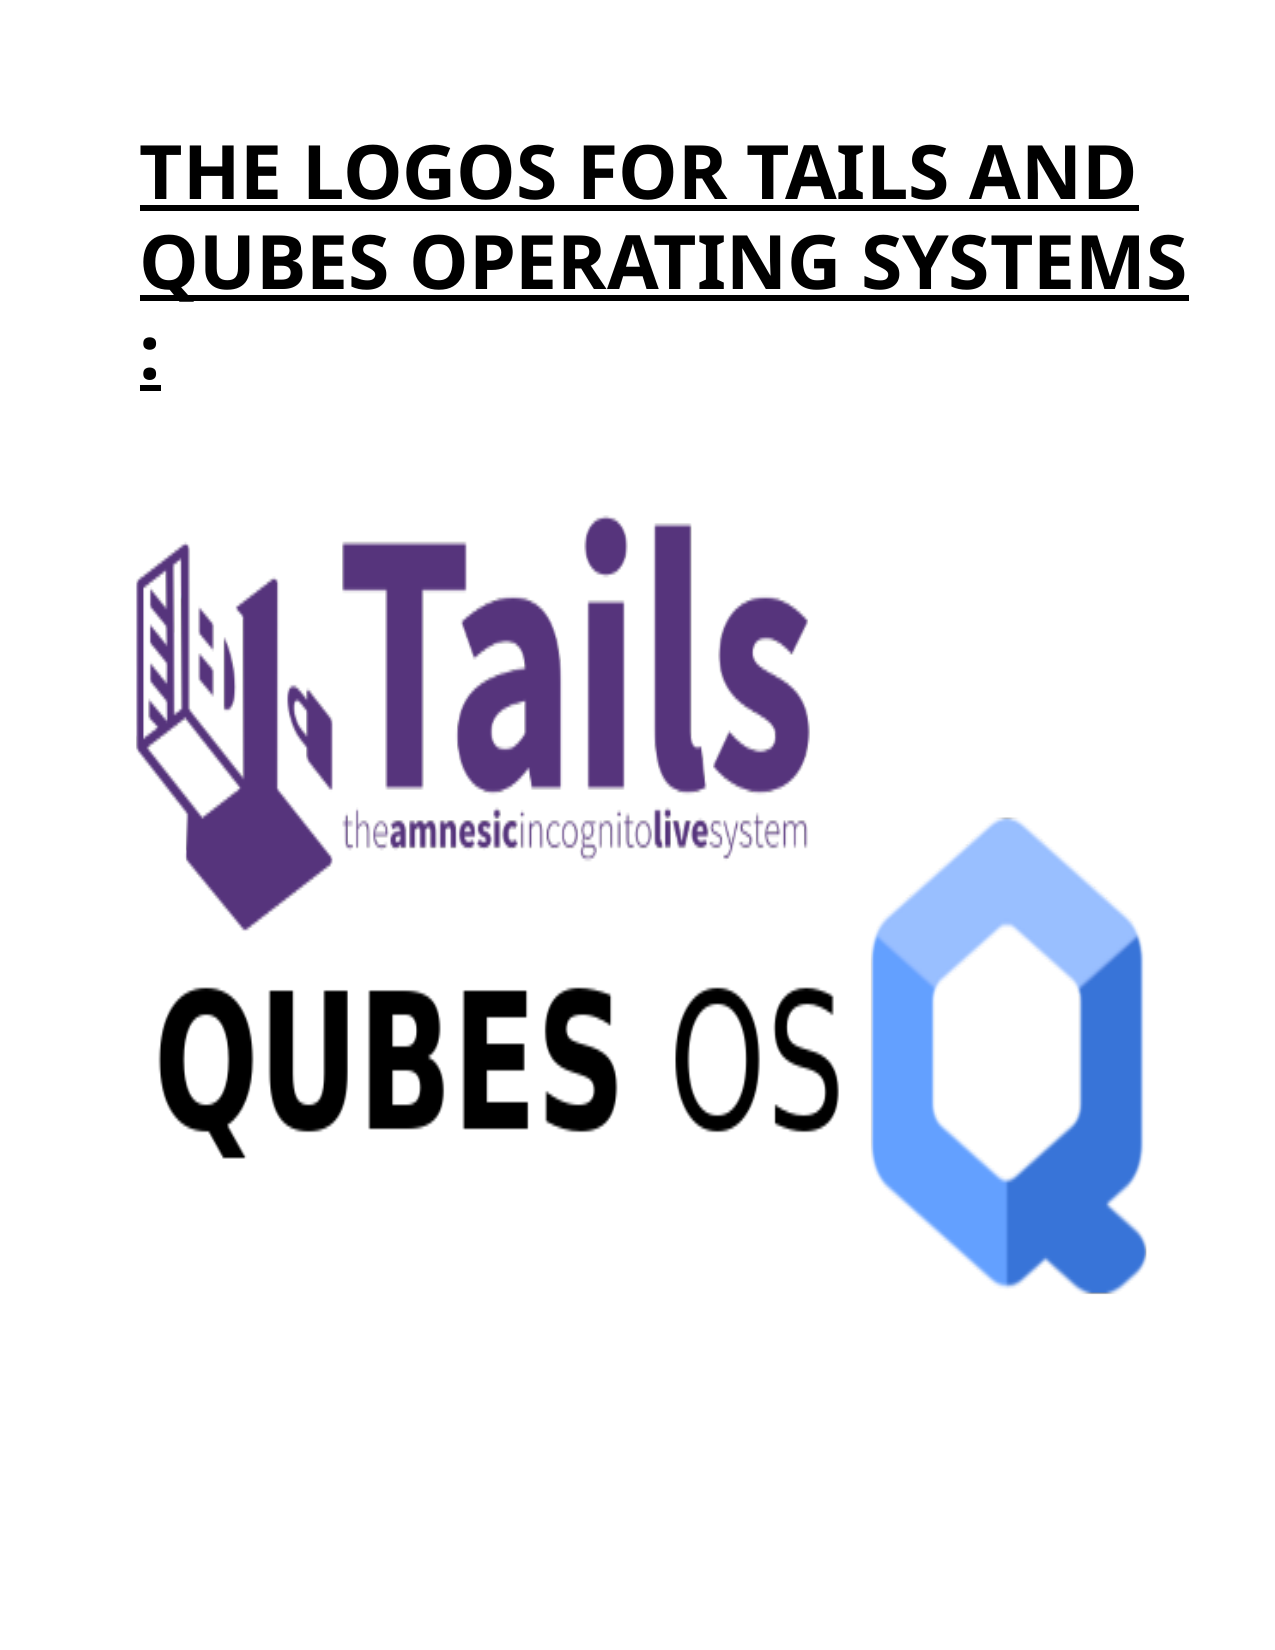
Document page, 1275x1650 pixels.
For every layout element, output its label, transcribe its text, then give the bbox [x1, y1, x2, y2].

picture [130, 514, 1160, 1311]
text_box THE LOGOS FOR TAILS AND QUBES OPERATING SYSTEMS : [124, 117, 1220, 402]
